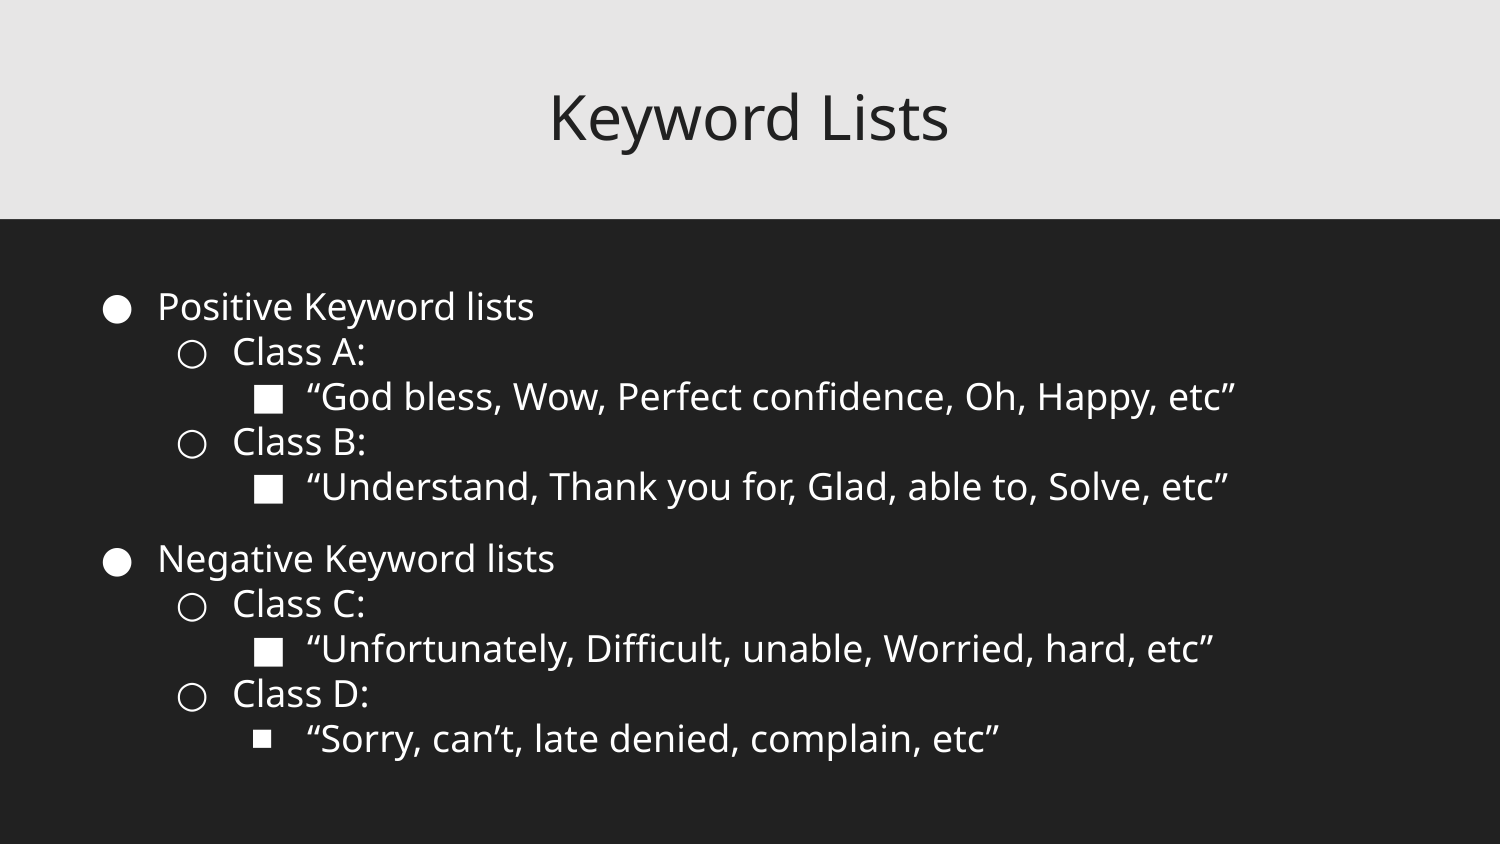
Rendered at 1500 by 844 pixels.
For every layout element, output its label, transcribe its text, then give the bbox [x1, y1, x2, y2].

text_box Positive Keyword lists Class A: “God bless, Wow, Perfect confidence, Oh, Happy, etc” Class B: “Understand, Thank you for, Glad, able to, Solve, etc” Negative Keyword lists Class C: “Unfortunately, Difficult, unable, Worried, hard, etc” Class D: “Sorry, can’t, late denied, complain, etc” [67, 267, 1389, 776]
text_box Keyword Lists [503, 62, 996, 168]
text_box [0, 0, 1500, 220]
